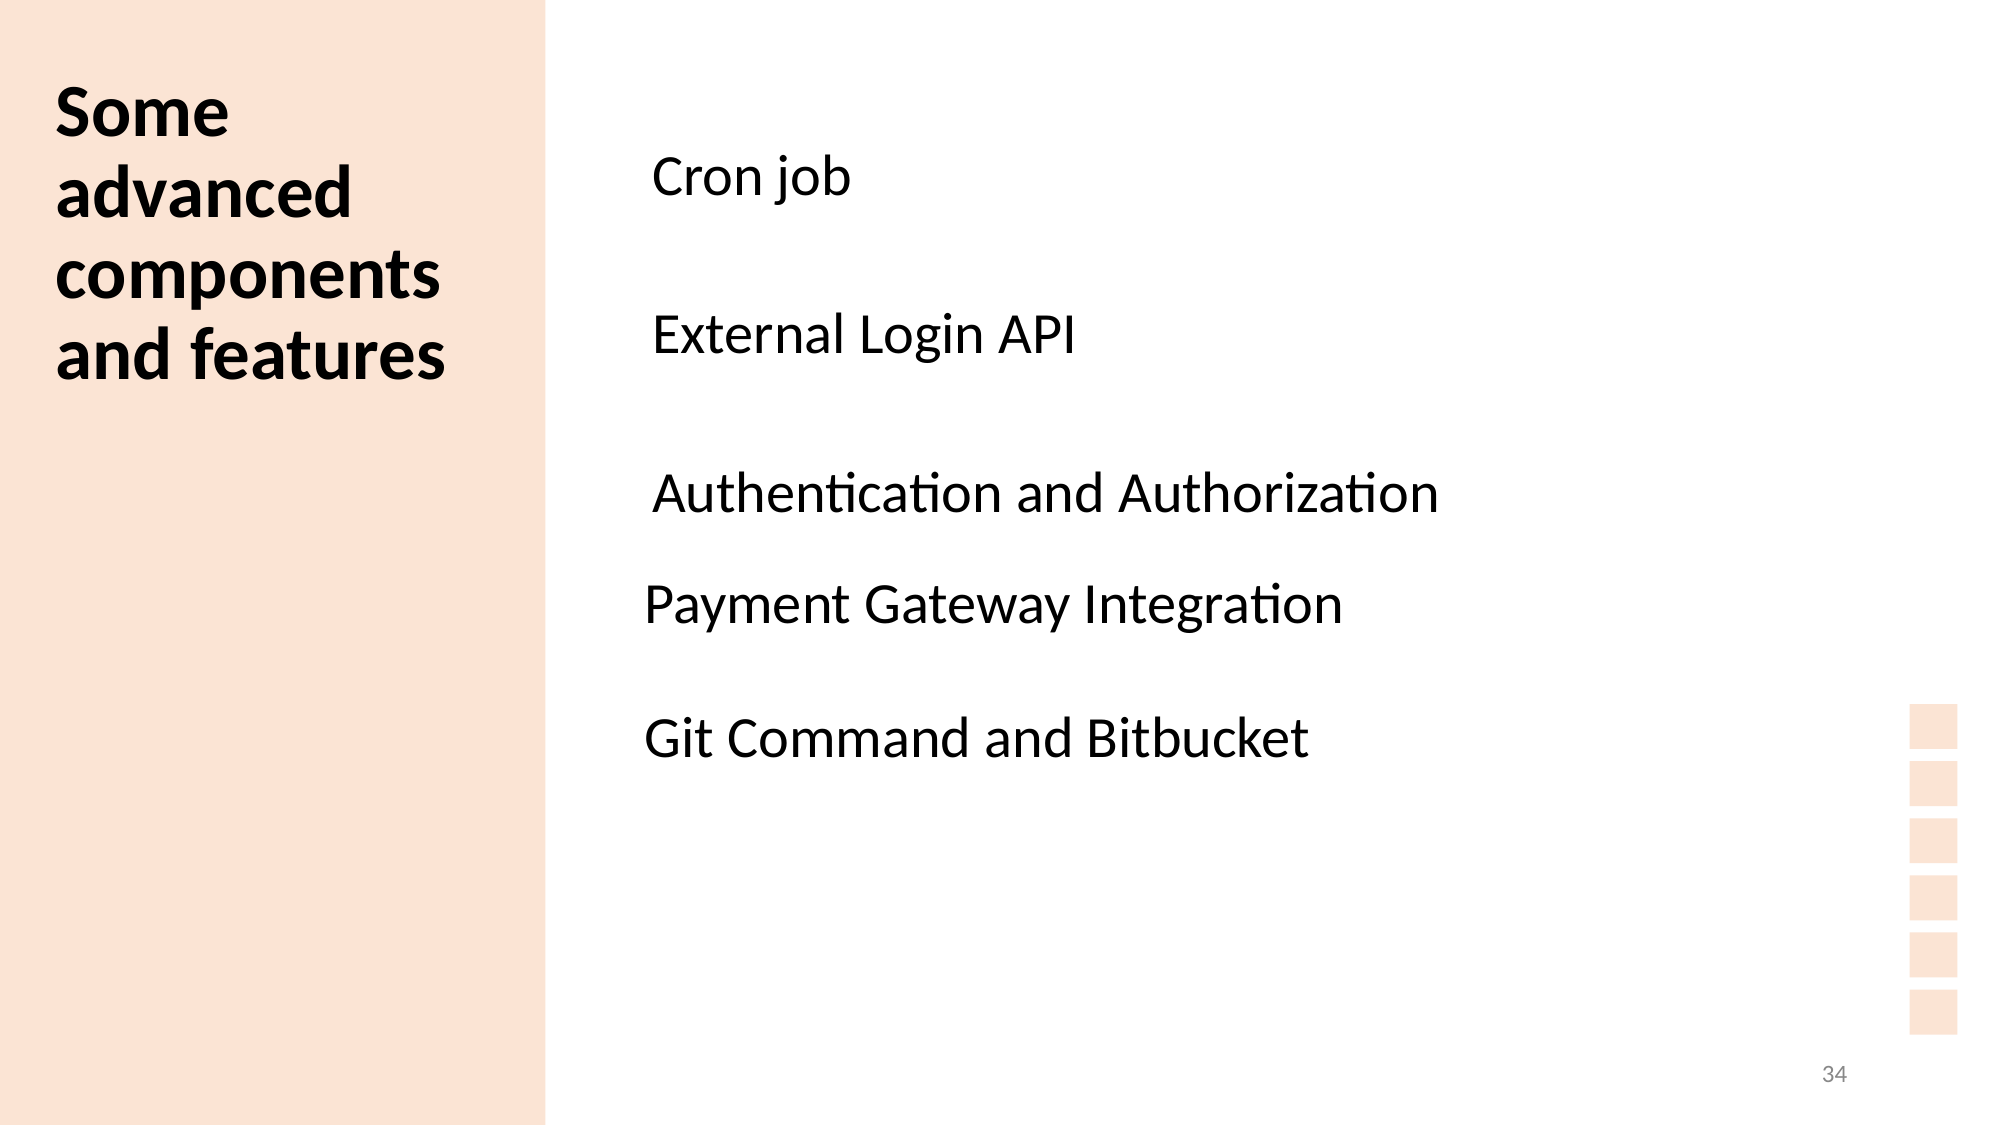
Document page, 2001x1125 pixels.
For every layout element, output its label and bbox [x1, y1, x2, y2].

text_box [0, 0, 1958, 1125]
